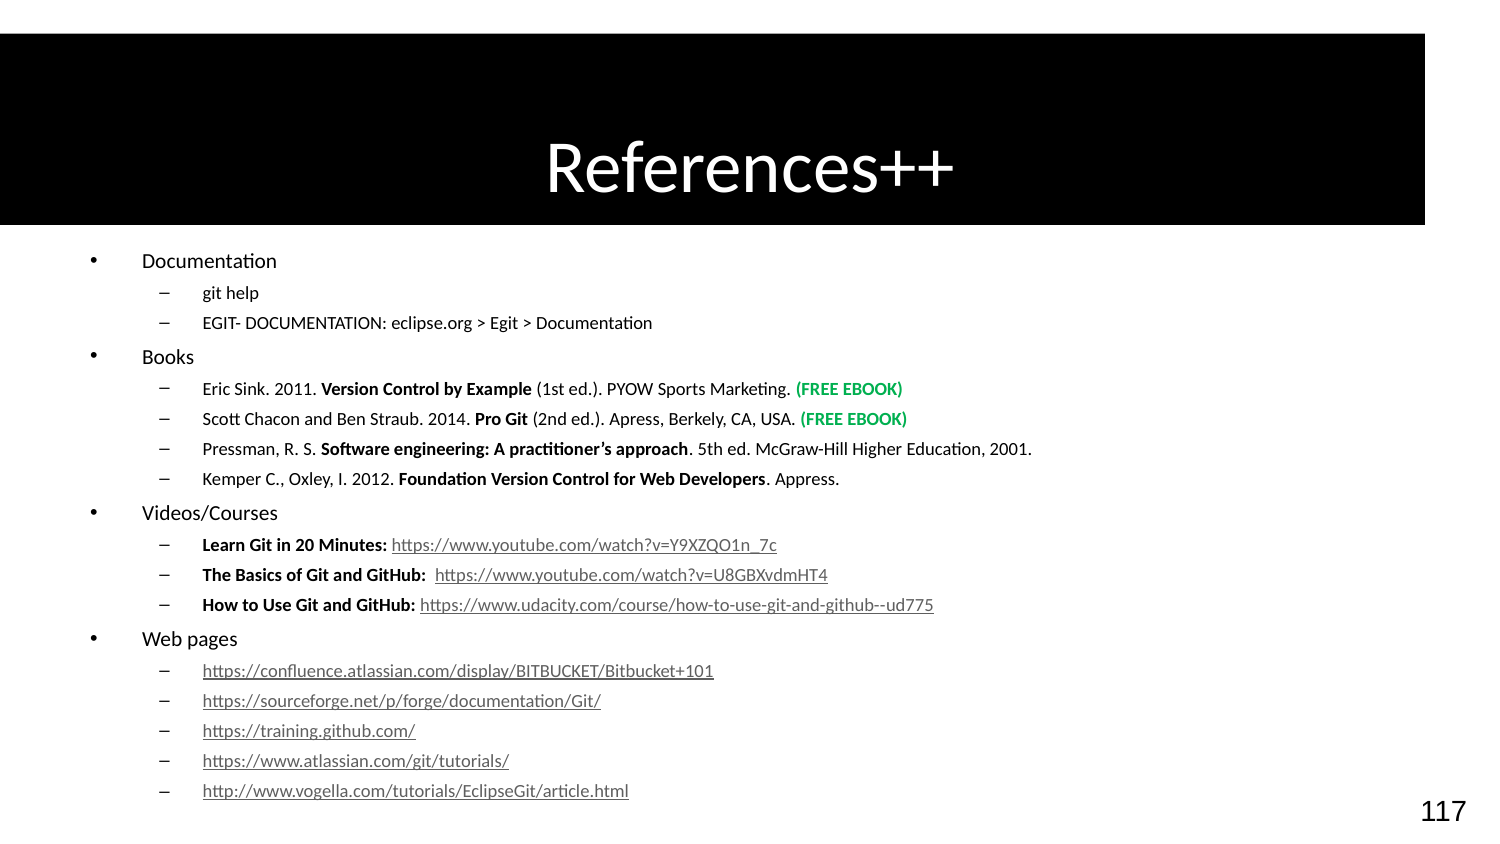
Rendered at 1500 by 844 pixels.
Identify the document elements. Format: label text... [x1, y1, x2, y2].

list Documentation git help EGIT- DOCUMENTATION: eclipse.org > Egit > Documentation Books Eric Sink. 2011. Version Control by Example (1st ed.). PYOW Sports Marketing. (FREE EBOOK) Scott Chacon and Ben Straub. 2014. Pro Git (2nd ed.). Apress, Berkely, CA, USA. (FREE EBOOK) Pressman, R. S. Software engineering: A practitioner’s approach. 5th ed. McGraw-Hill Higher Education, 2001. Kemper C., Oxley, I. 2012. Foundation Version Control for Web Developers. Appress. Videos/Courses Learn Git in 20 Minutes: https://www.youtube.com/watch?v=Y9XZQO1n_7c The Basics of Git and GitHub: https://www.youtube.com/watch?v=U8GBXvdmHT4 How to Use Git and GitHub: https://www.udacity.com/course/how-to-use-git-and-github--ud775 Web pages https://confluence.atlassian.com/display/BITBUCKET/Bitbucket+101 https://sourceforge.net/p/forge/documentation/Git/ https://training.github.com/ https://www.atlassian.com/git/tutorials/ http://www.vogella.com/tutorials/EclipseGit/article.html [75, 234, 1425, 824]
title References++ [75, 33, 1425, 223]
